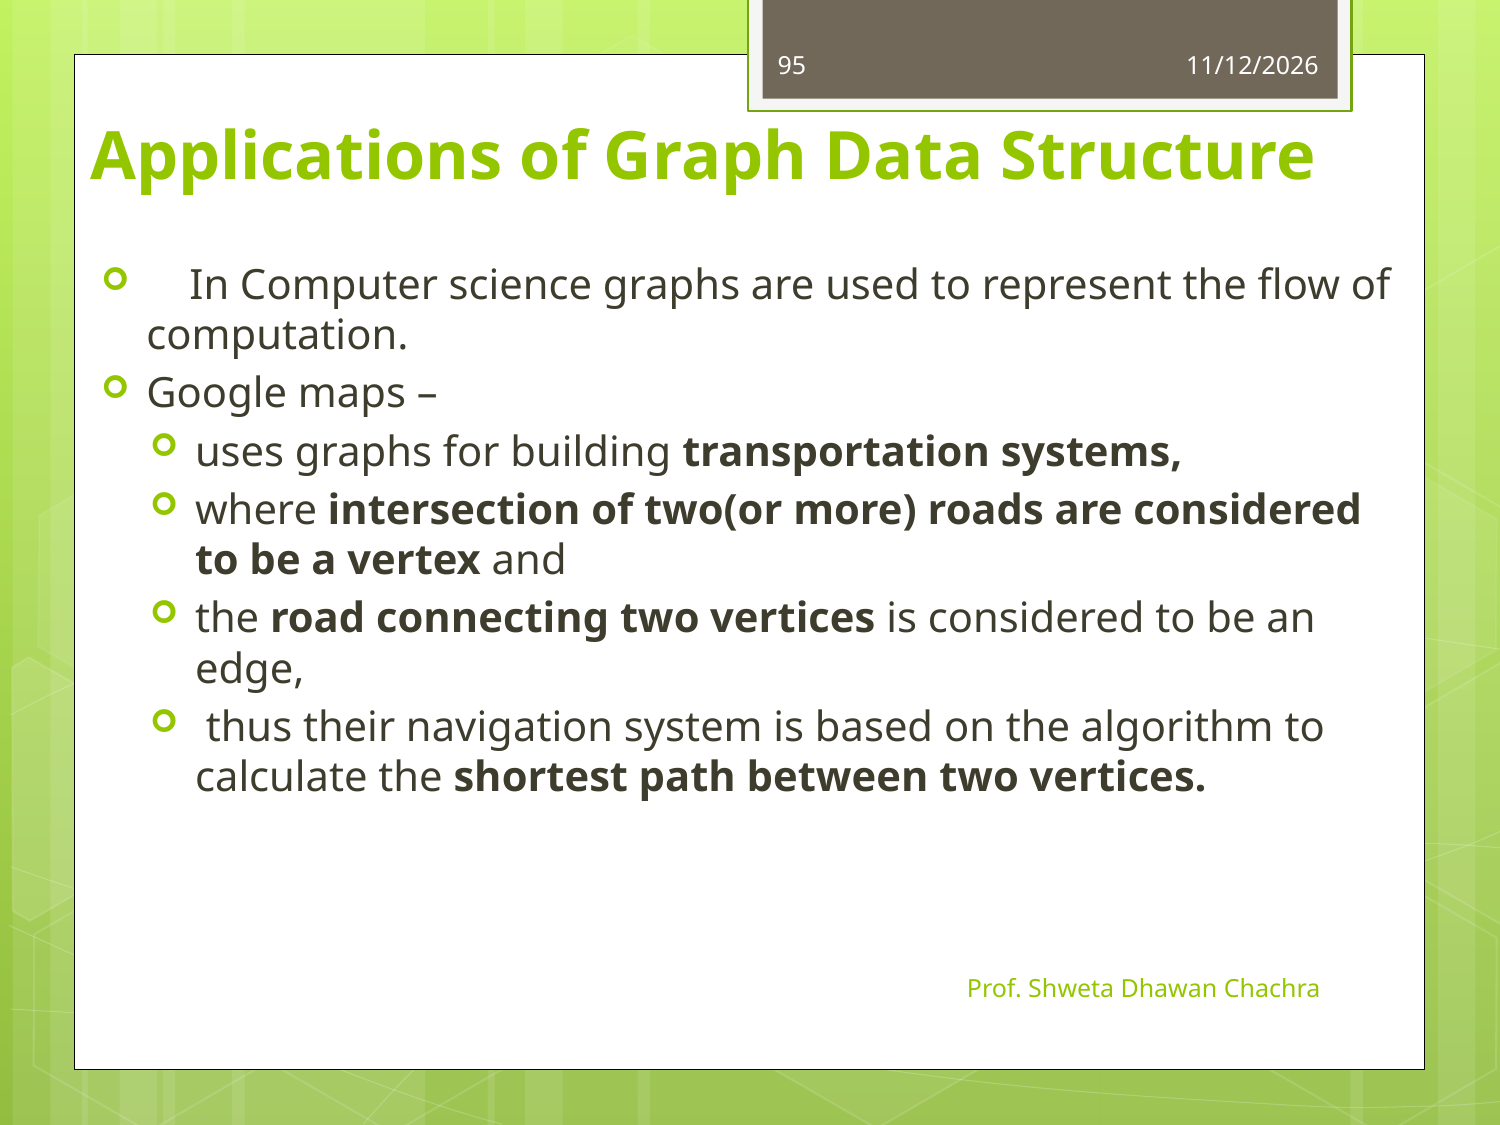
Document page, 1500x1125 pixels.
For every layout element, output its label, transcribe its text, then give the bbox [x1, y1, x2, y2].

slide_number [983, 36, 1334, 97]
footer Prof. Shweta Dhawan Chachra [761, 960, 1336, 1020]
list In Computer science graphs are used to represent the flow of computation. Google maps – uses graphs for building transportation systems, where intersection of two(or more) roads are considered to be a vertex and the road connecting two vertices is considered to be an edge, thus their navigation system is based on the algorithm to calculate the shortest path between two vertices. [75, 249, 1425, 1038]
slide_number 95 [762, 36, 982, 97]
title Applications of Graph Data Structure [75, 115, 1425, 200]
